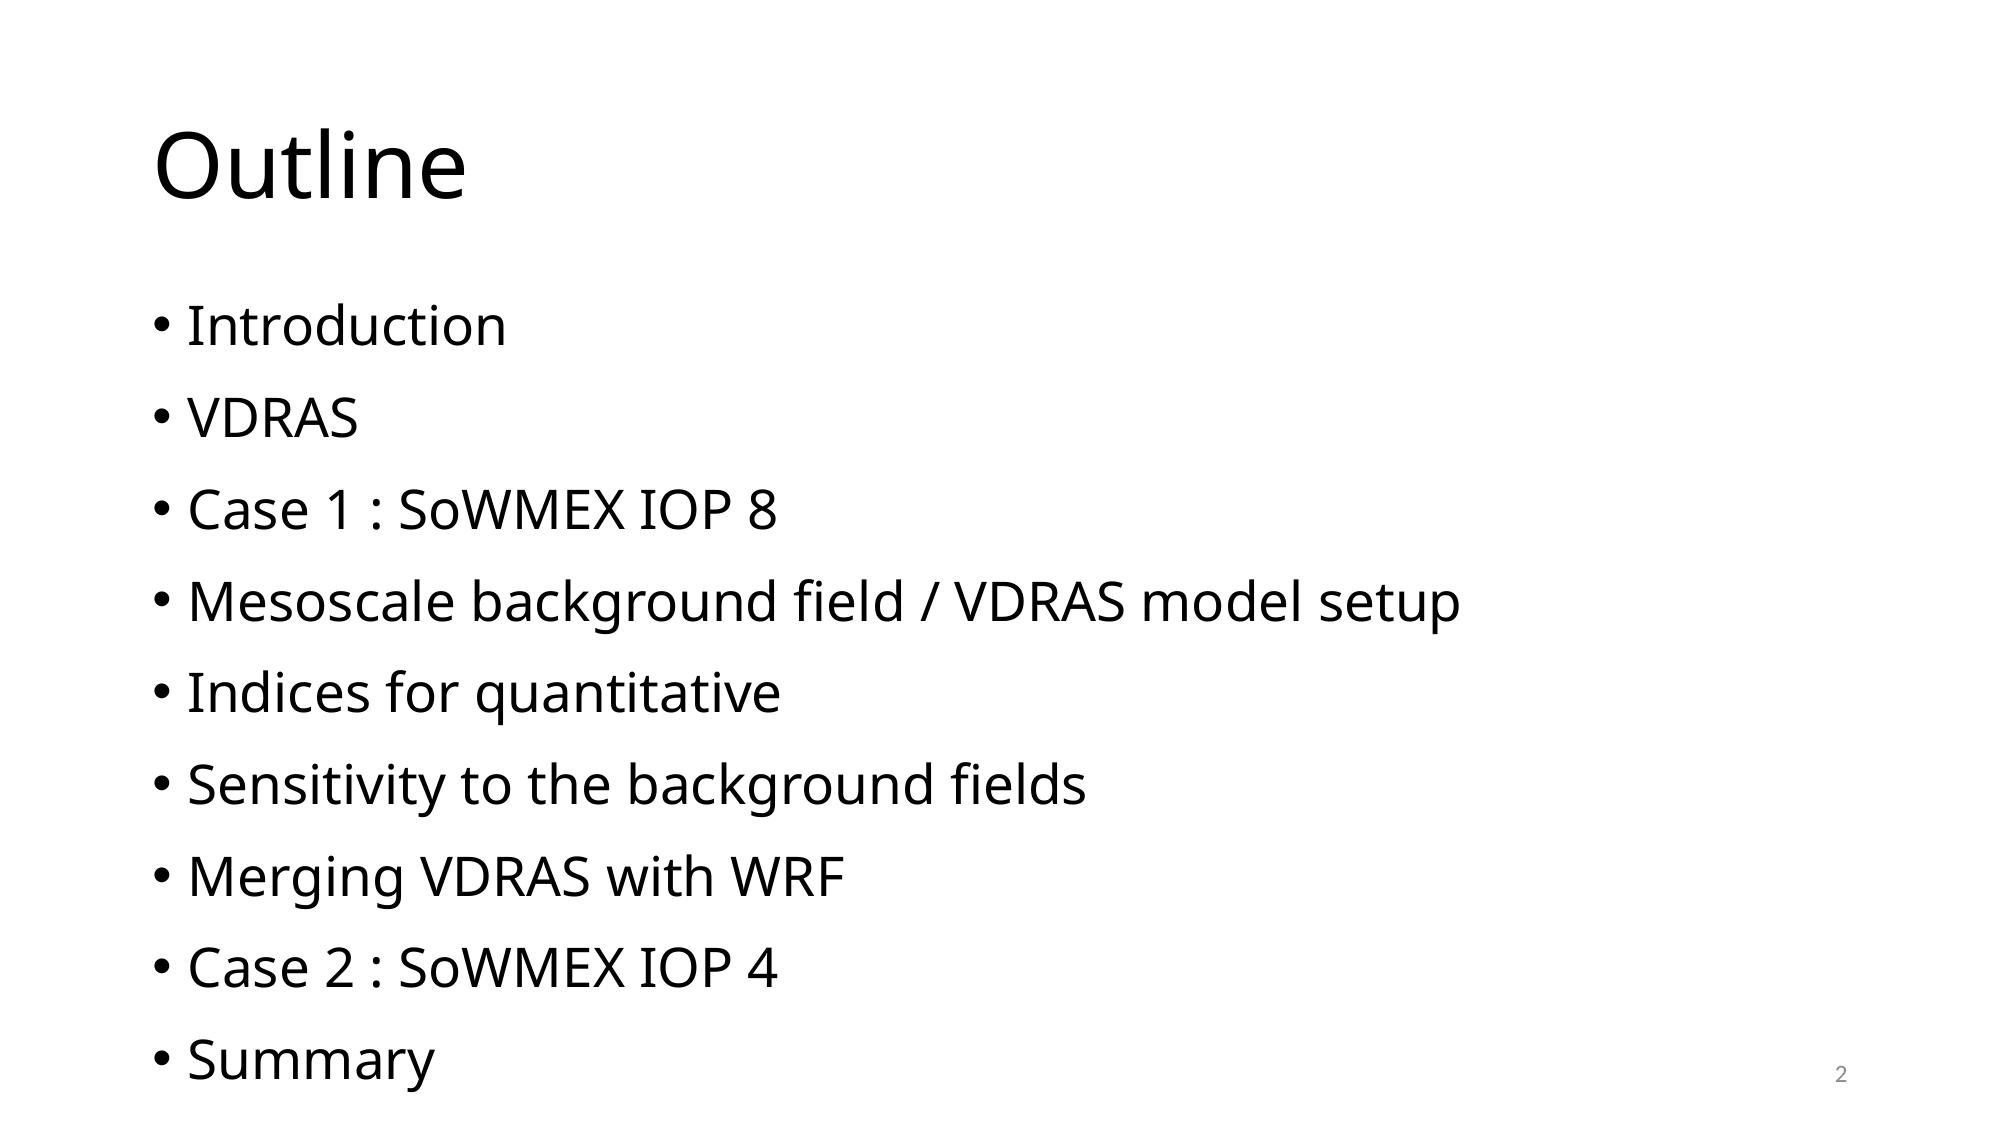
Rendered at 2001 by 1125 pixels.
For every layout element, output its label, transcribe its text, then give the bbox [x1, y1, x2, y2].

list Introduction VDRAS Case 1 : SoWMEX IOP 8 Mesoscale background field / VDRAS model setup Indices for quantitative Sensitivity to the background fields Merging VDRAS with WRF Case 2 : SoWMEX IOP 4 Summary [137, 277, 1863, 1103]
title Outline [137, 59, 1863, 277]
slide_number 2 [1412, 1042, 1863, 1103]
